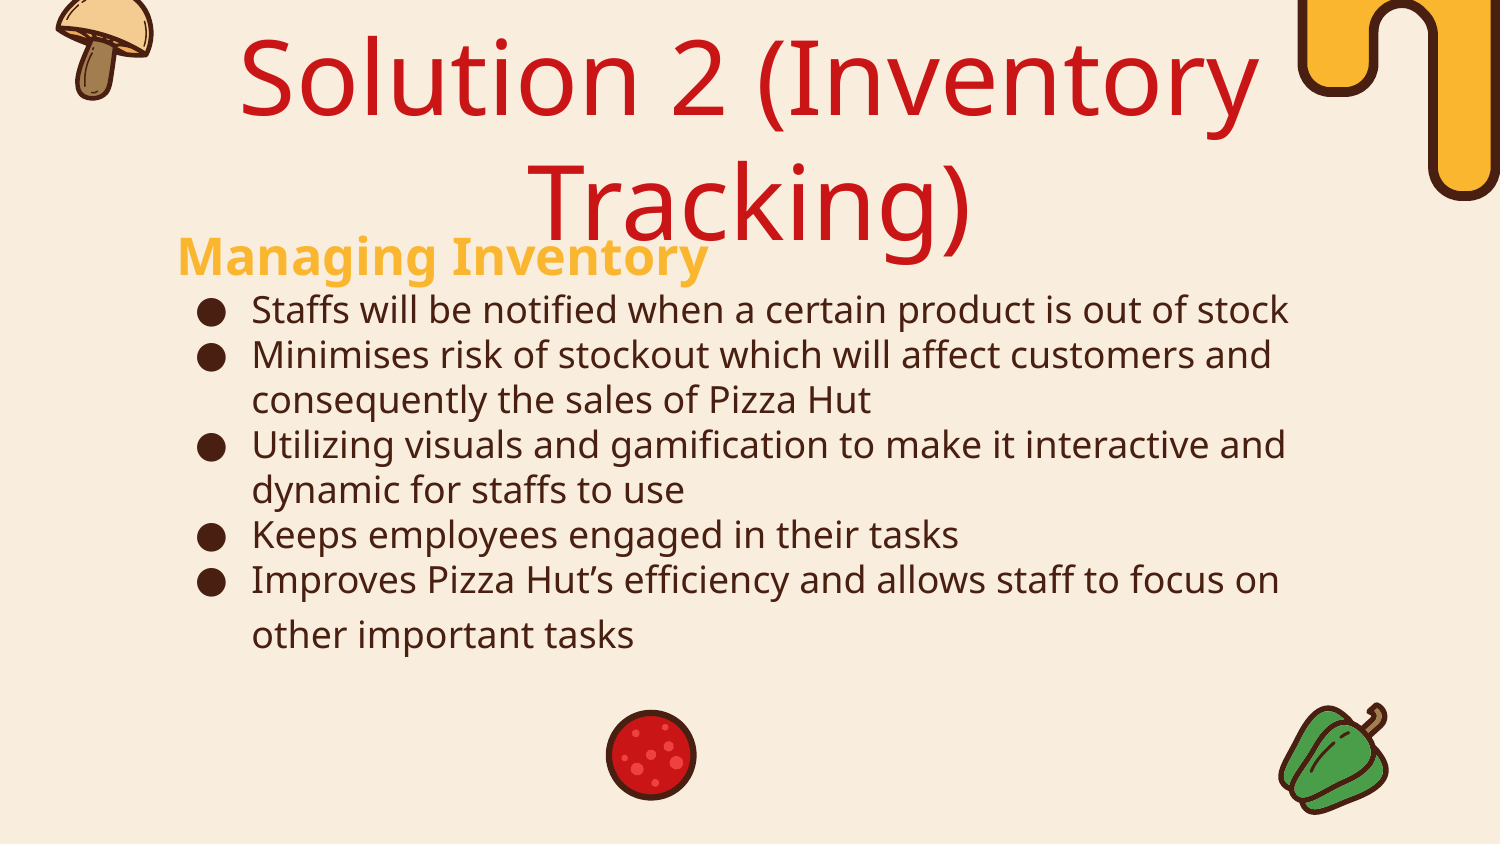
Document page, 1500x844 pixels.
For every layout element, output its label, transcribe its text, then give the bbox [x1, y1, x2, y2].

text_box Managing Inventory Staffs will be notified when a certain product is out of stock Minimises risk of stockout which will affect customers and consequently the sales of Pizza Hut Utilizing visuals and gamification to make it interactive and dynamic for staffs to use Keeps employees engaged in their tasks Improves Pizza Hut’s efficiency and allows staff to focus on other important tasks [161, 208, 1339, 735]
title Solution 2 (Inventory Tracking) [118, 89, 1382, 184]
